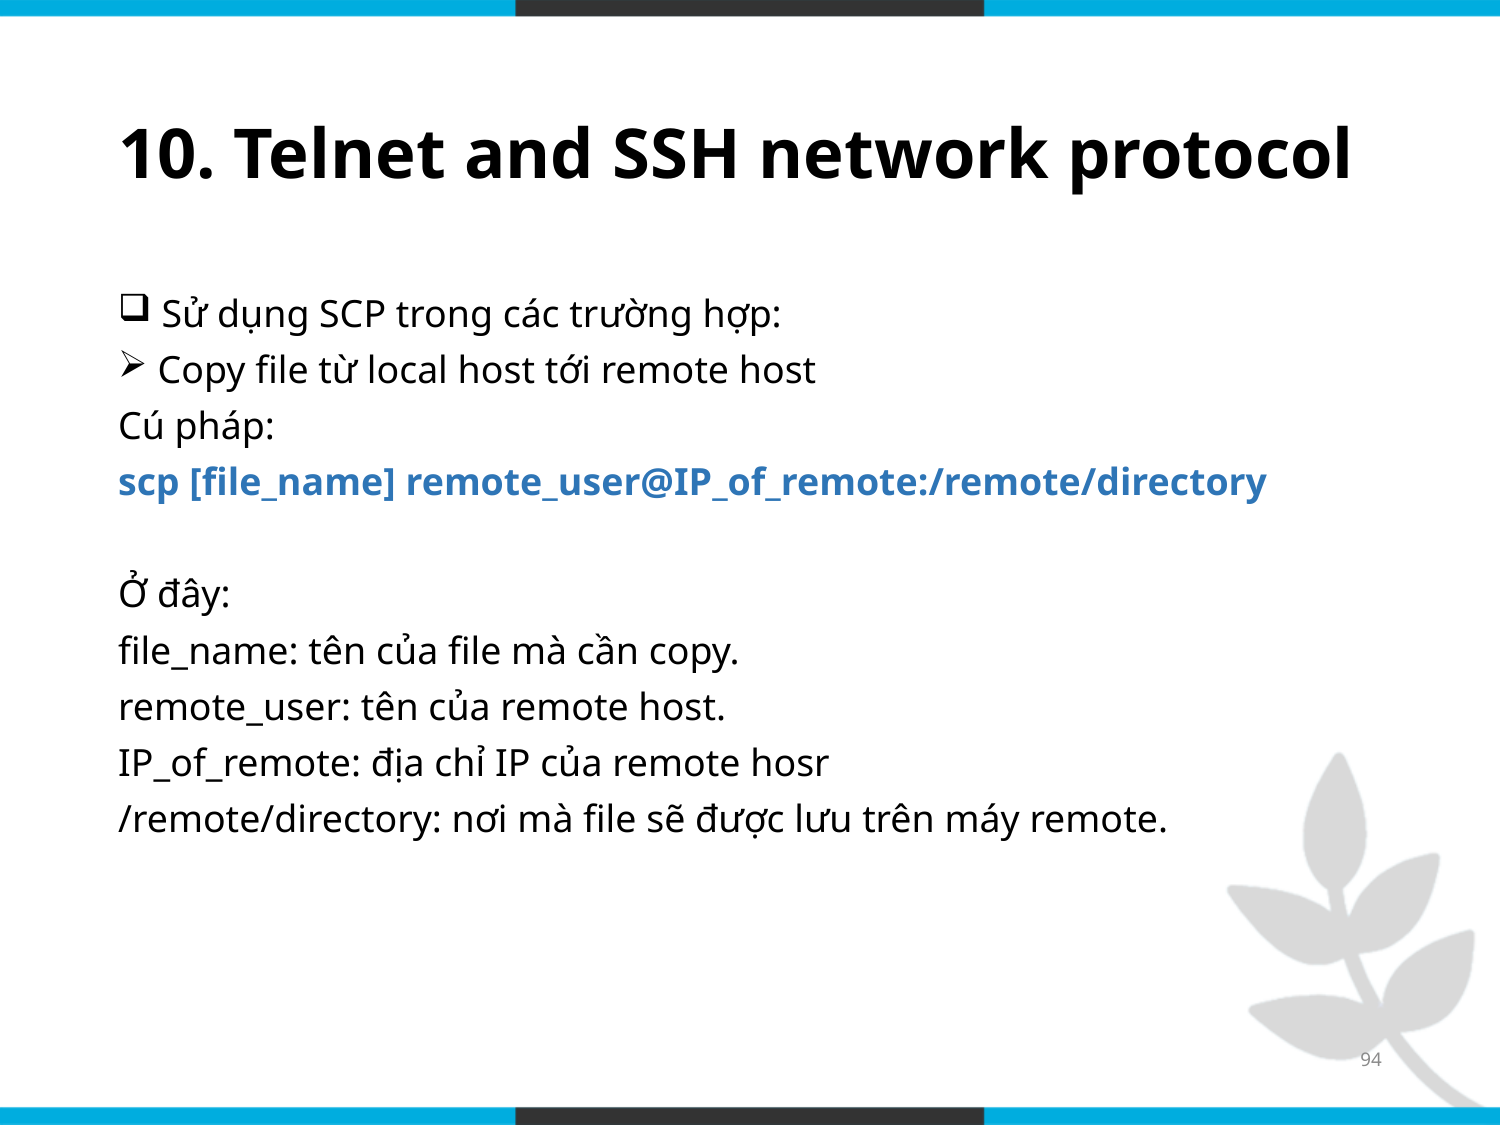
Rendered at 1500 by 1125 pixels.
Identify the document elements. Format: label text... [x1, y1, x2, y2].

picture [0, 0, 1500, 1125]
title 10. Telnet and SSH network protocol [103, 48, 1397, 266]
slide_number 94 [1059, 1030, 1397, 1091]
list Sử dụng SCP trong các trường hợp: Copy file từ local host tới remote host Cú pháp: scp [file_name] remote_user@IP_of_remote:/remote/directory Ở đây: file_name: tên của file mà cần copy. remote_user: tên của remote host. IP_of_remote: địa chỉ IP của remote hosr /remote/directory: nơi mà file sẽ được lưu trên máy remote. [103, 287, 1397, 1002]
